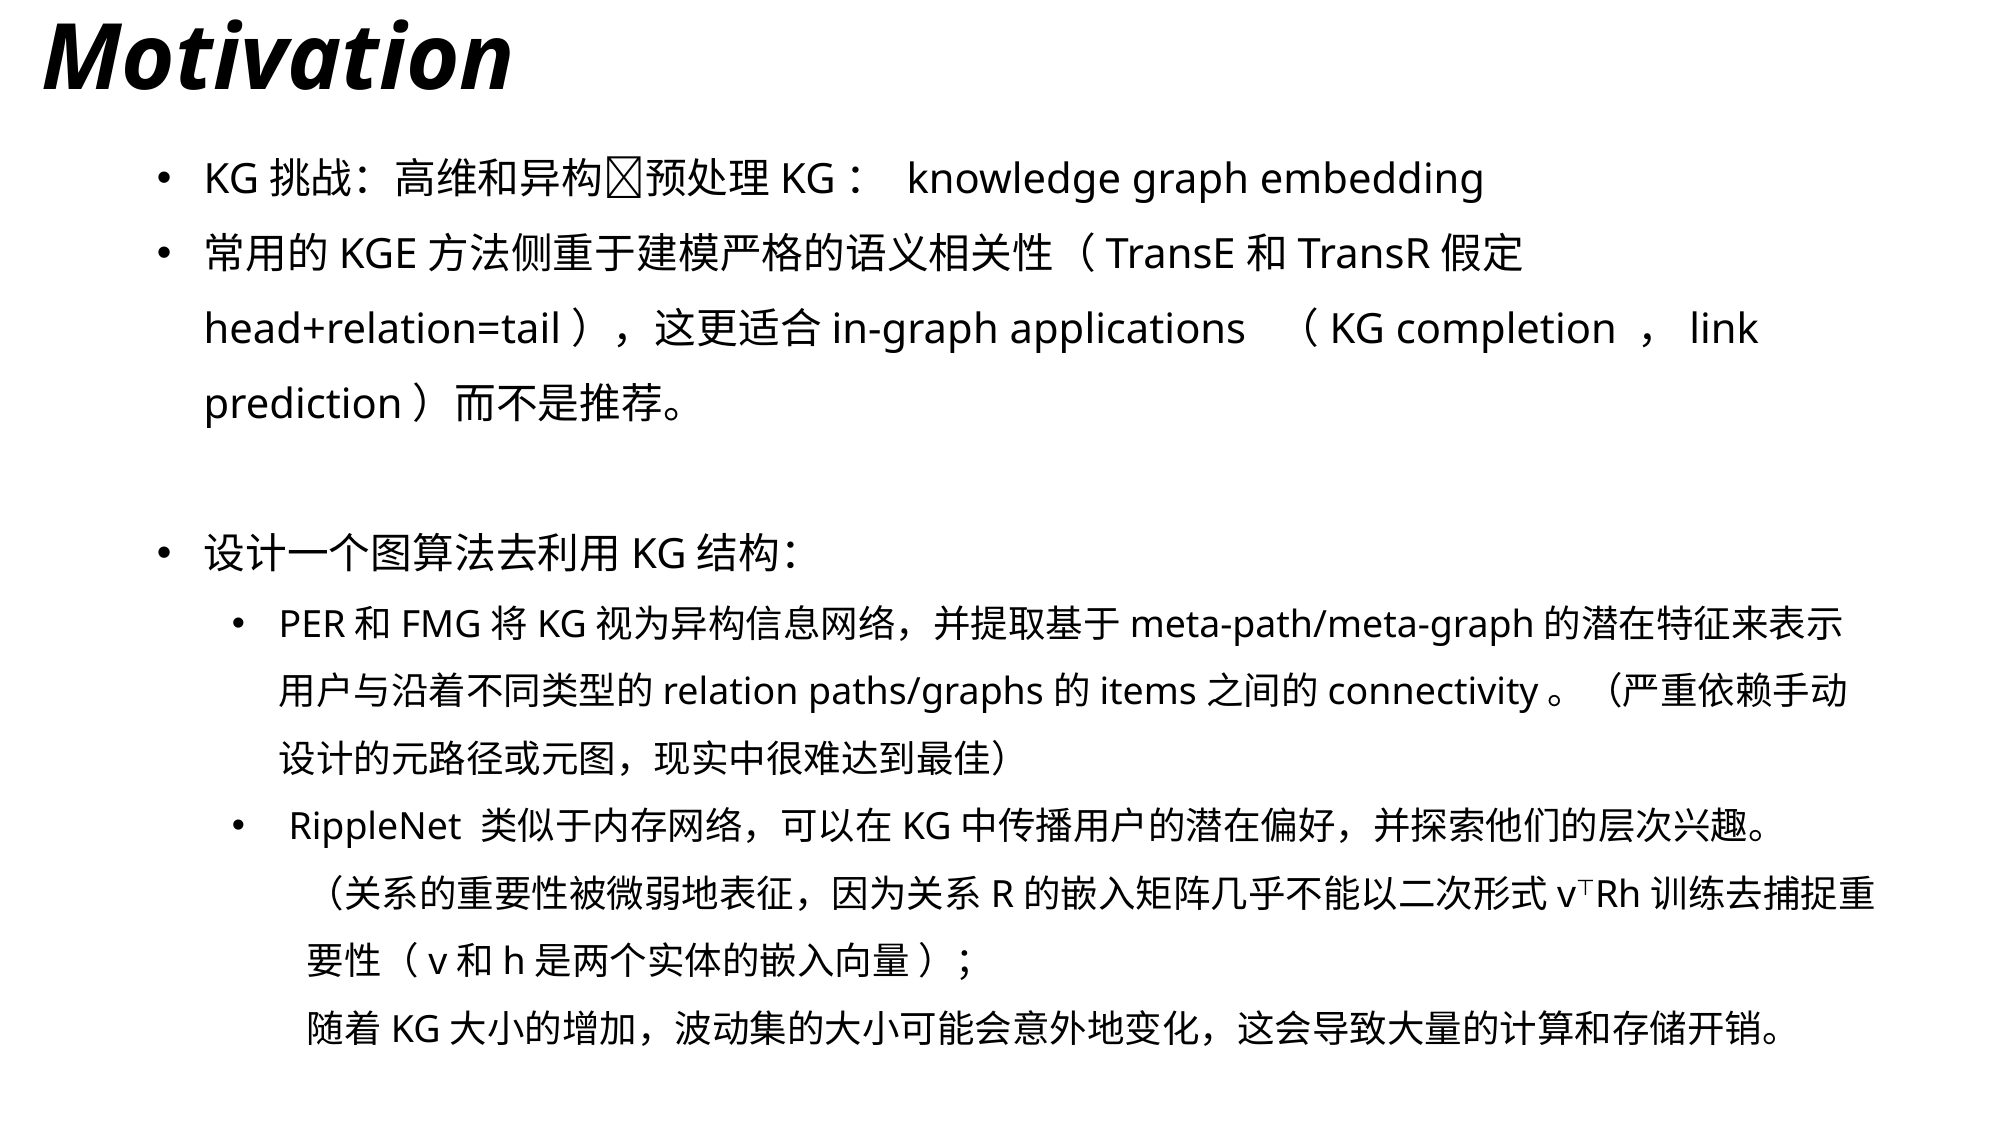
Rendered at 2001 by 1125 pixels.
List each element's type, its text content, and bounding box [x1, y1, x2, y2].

title Motivation [26, 0, 746, 120]
text_box KG挑战：高维和异构预处理KG： knowledge graph embedding 常用的KGE方法侧重于建模严格的语义相关性（TransE和TransR假定 head+relation=tail），这更适合in-graph applications （KG completion ，link prediction）而不是推荐。 设计一个图算法去利用KG结构： PER和FMG将KG视为异构信息网络，并提取基于meta-path/meta-graph的潜在特征来表示用户与沿着不同类型的relation paths/graphs的items之间的connectivity。（严重依赖手动设计的元路径或元图，现实中很难达到最佳） RippleNet 类似于内存网络，可以在KG中传播用户的潜在偏好，并探索他们的层次兴趣。 （关系的重要性被微弱地表征，因为关系R的嵌入矩阵几乎不能以二次形式v⊤Rh训练去捕捉重要性（v和h是两个实体的嵌入向量 ）； 随着KG大小的增加，波动集的大小可能会意外地变化，这会导致大量的计算和存储开销。 [142, 119, 1895, 1057]
